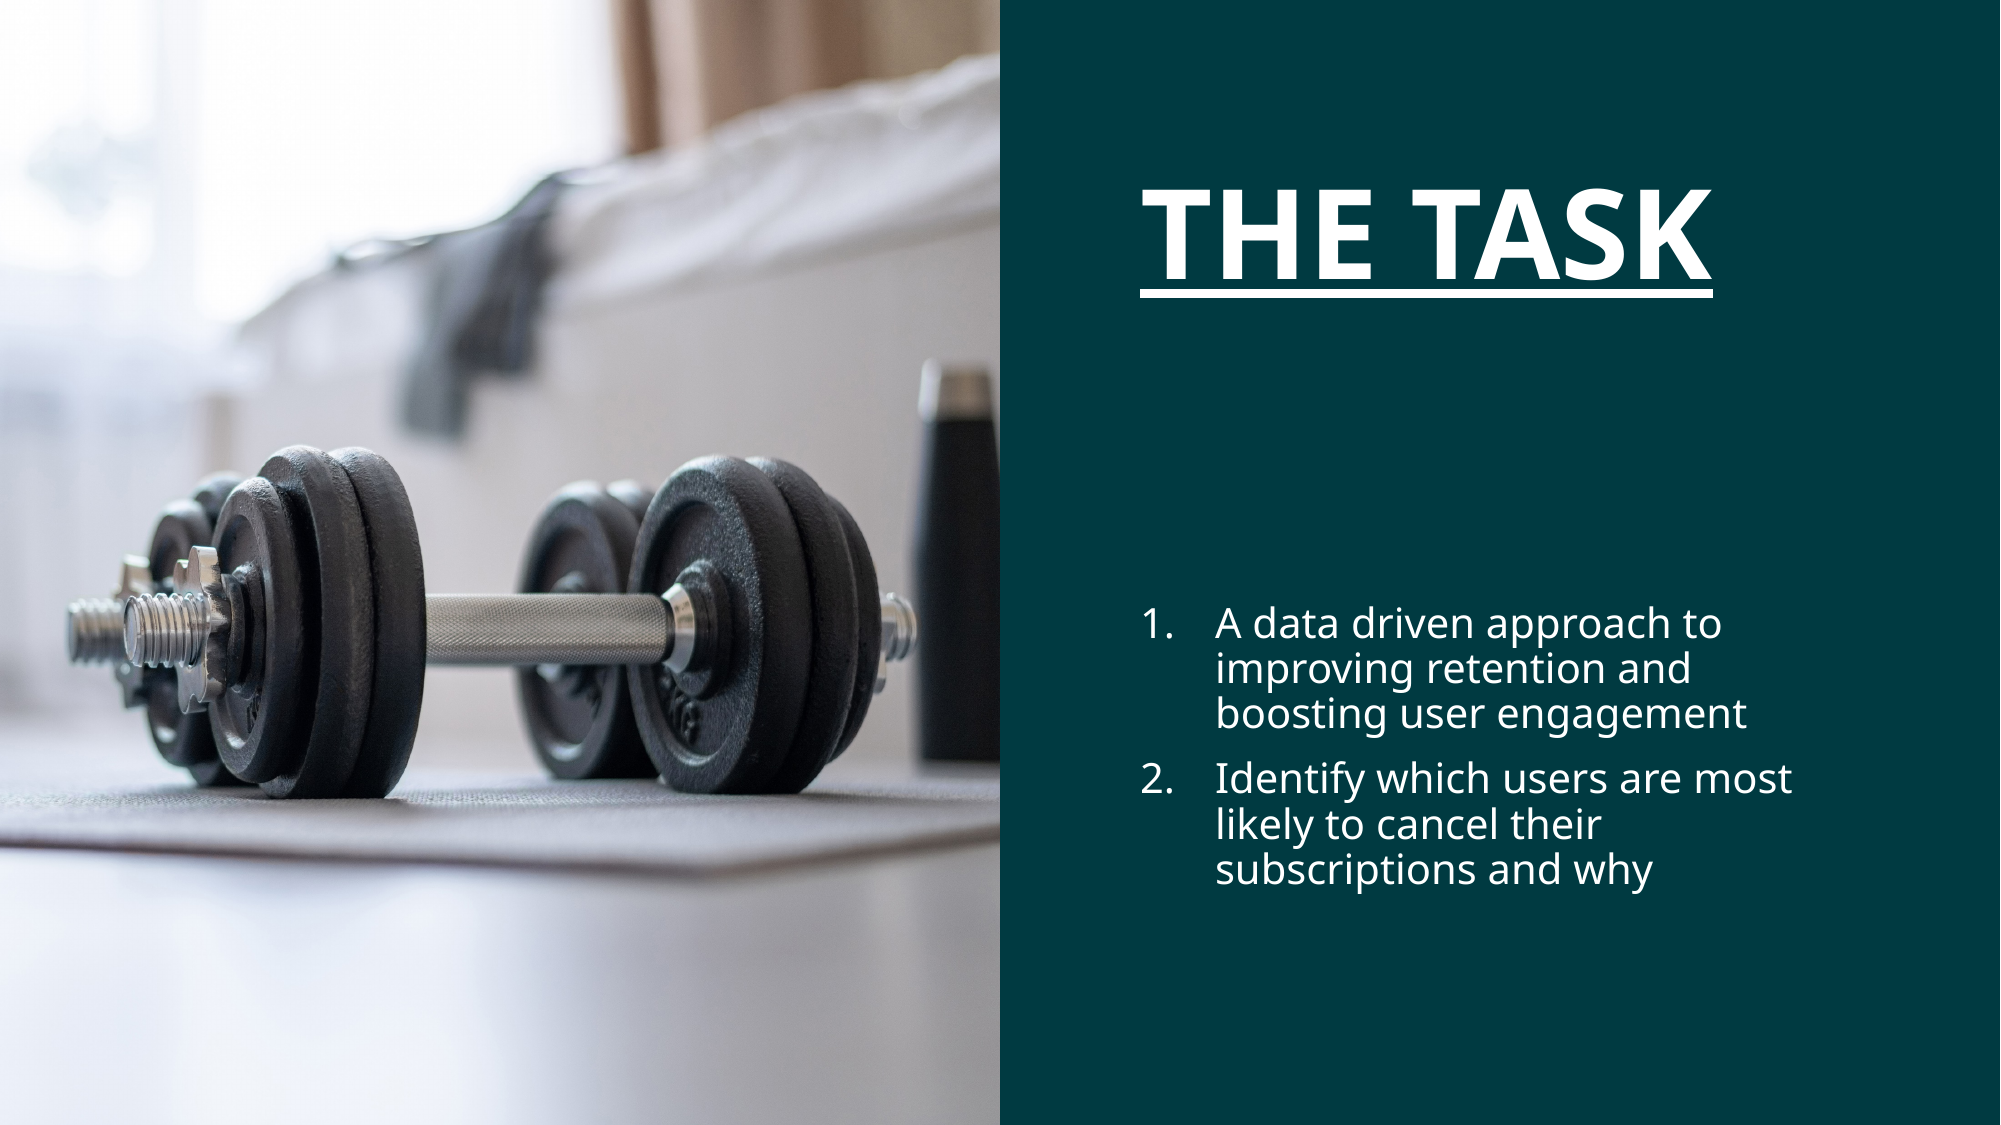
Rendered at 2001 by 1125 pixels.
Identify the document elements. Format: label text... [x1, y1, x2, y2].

title The TASk [1125, 164, 1890, 532]
text_box A data driven approach to improving retention and boosting user engagement Identify which users are most likely to cancel their subscriptions and why [1124, 594, 1890, 1011]
picture [0, 0, 1000, 1125]
